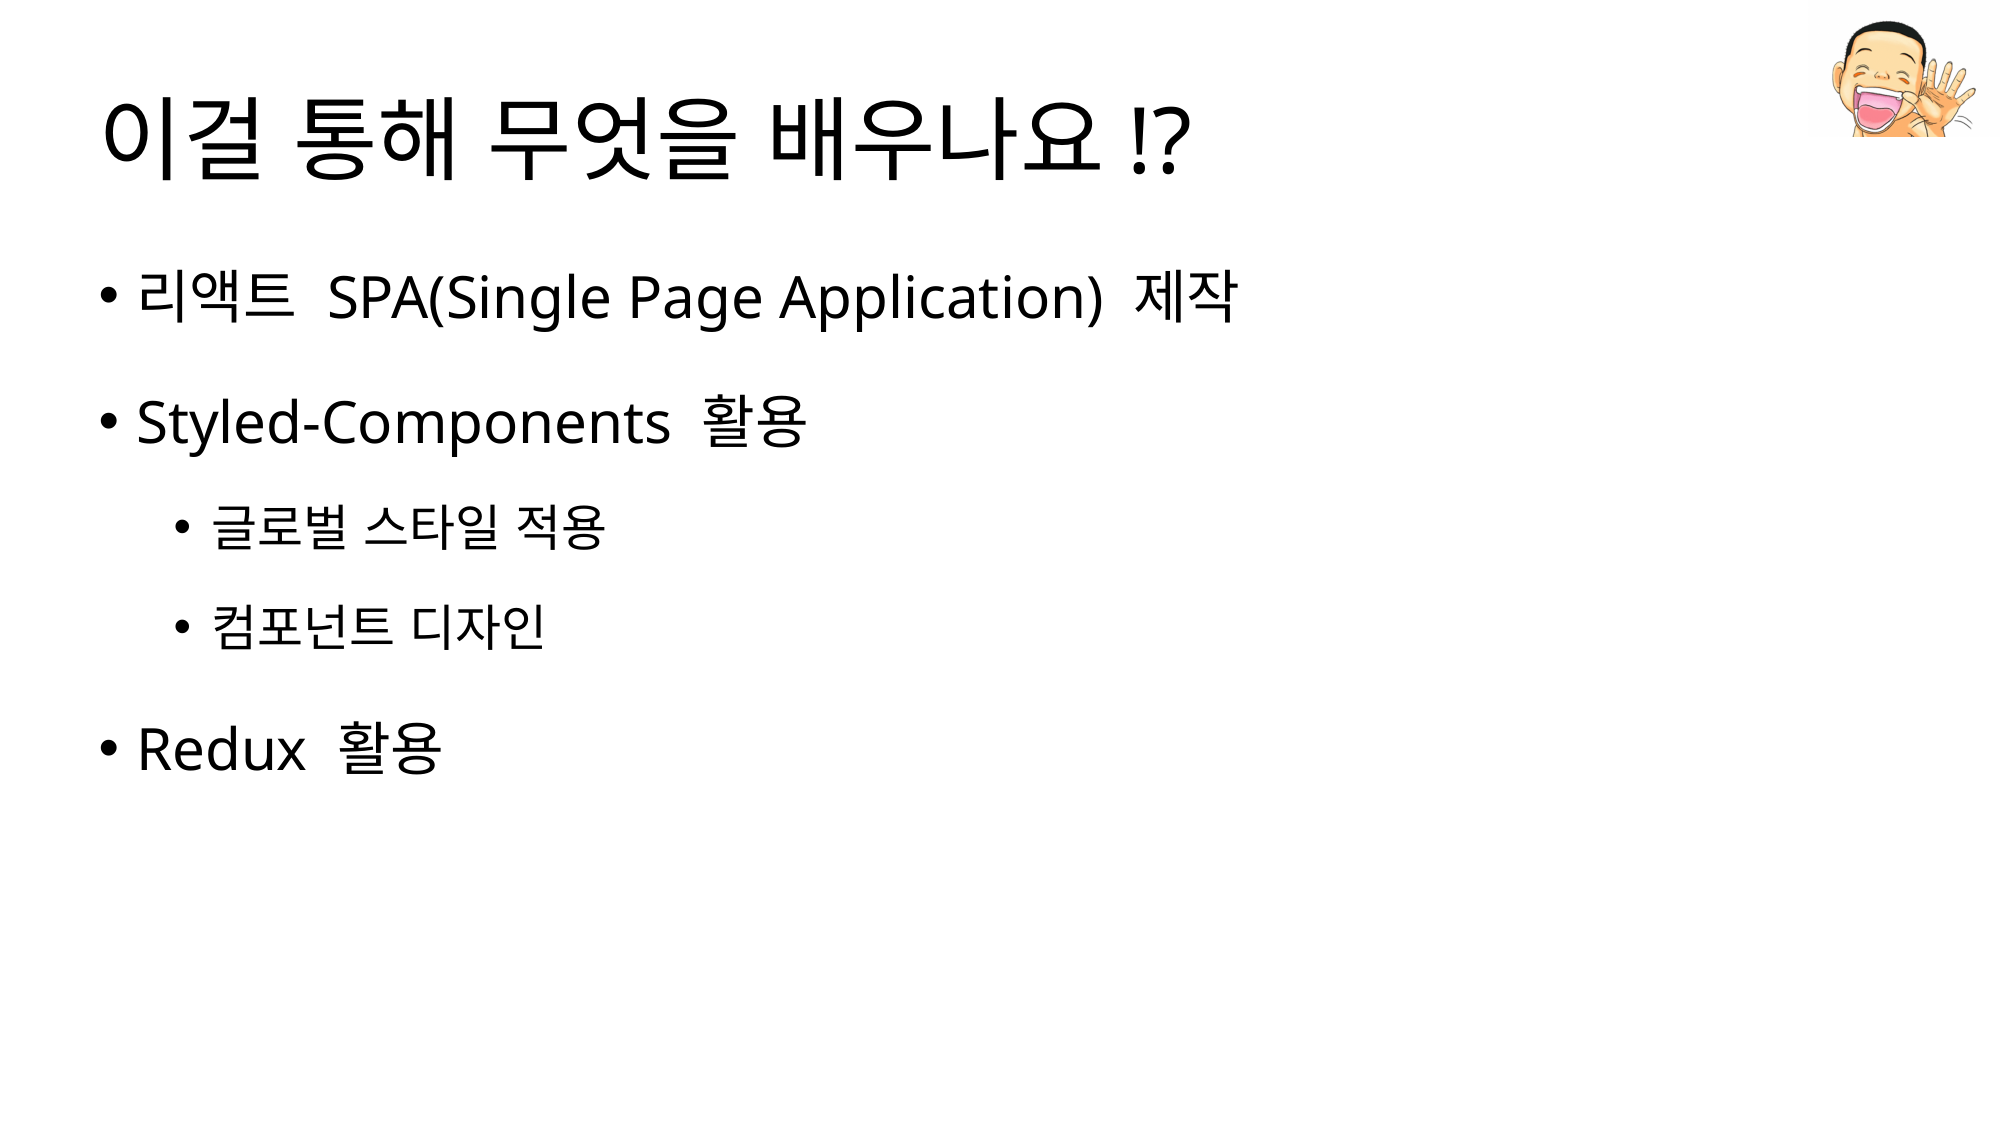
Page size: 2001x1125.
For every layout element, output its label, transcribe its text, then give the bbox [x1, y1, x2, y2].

list 리액트 SPA(Single Page Application) 제작 Styled-Components 활용 글로벌 스타일 적용 컴포넌트 디자인 Redux 활용 [83, 217, 1931, 1125]
title 이걸 통해 무엇을 배우나요!? [83, 0, 1931, 217]
picture [1931, 0, 2000, 137]
